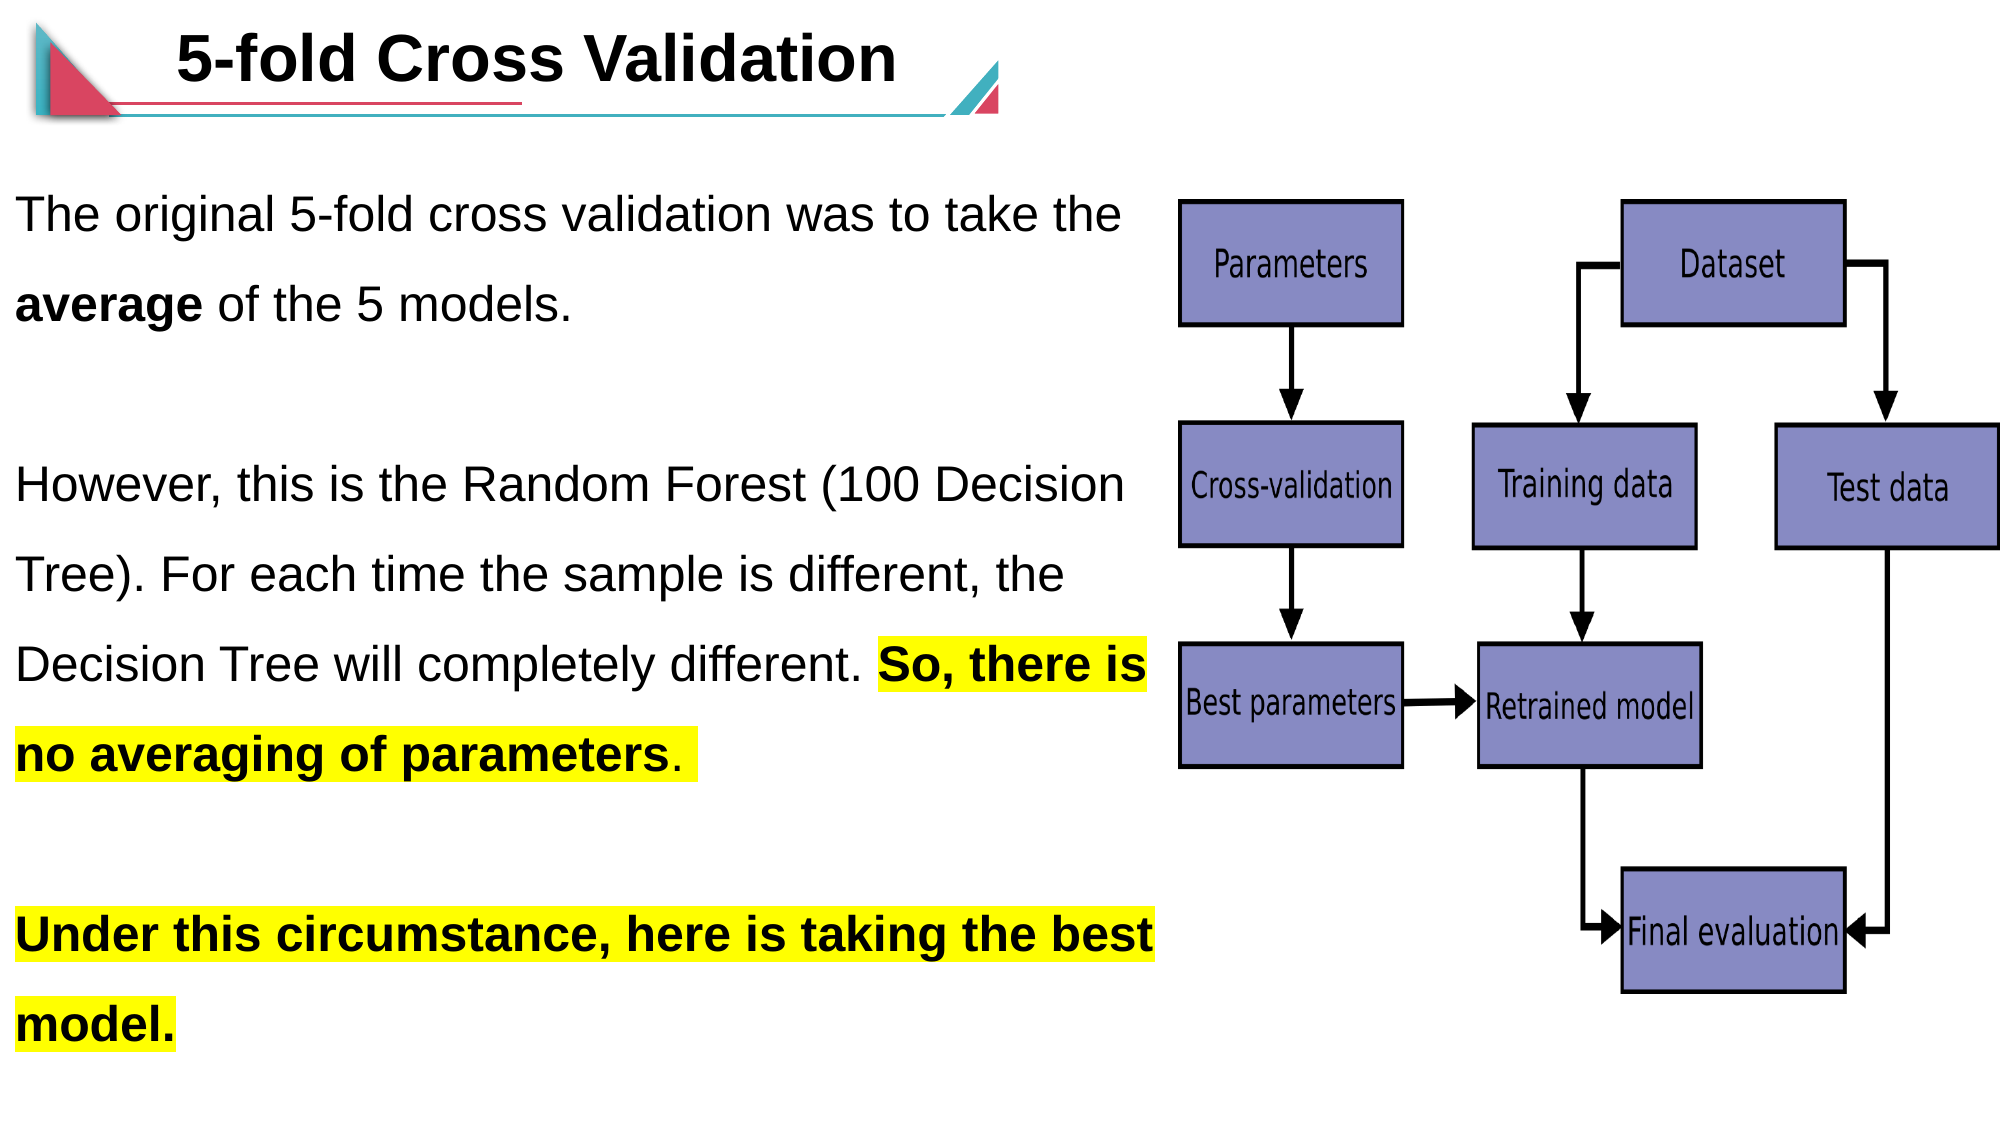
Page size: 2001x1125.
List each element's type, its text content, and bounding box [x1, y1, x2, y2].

text_box [35, 22, 52, 116]
text_box [50, 42, 122, 116]
text_box The original 5-fold cross validation was to take the average of the 5 models. However, this is the Random Forest (100 Decision Tree). For each time the sample is different, the Decision Tree will completely different. So, there is no averaging of parameters. Under this circumstance, here is taking the best model. [0, 143, 1179, 1059]
picture [1178, 199, 2000, 994]
text_box [984, 51, 1002, 95]
text_box 5-fold Cross Validation [91, 16, 984, 103]
text_box [942, 103, 1002, 119]
text_box [967, 74, 1002, 117]
